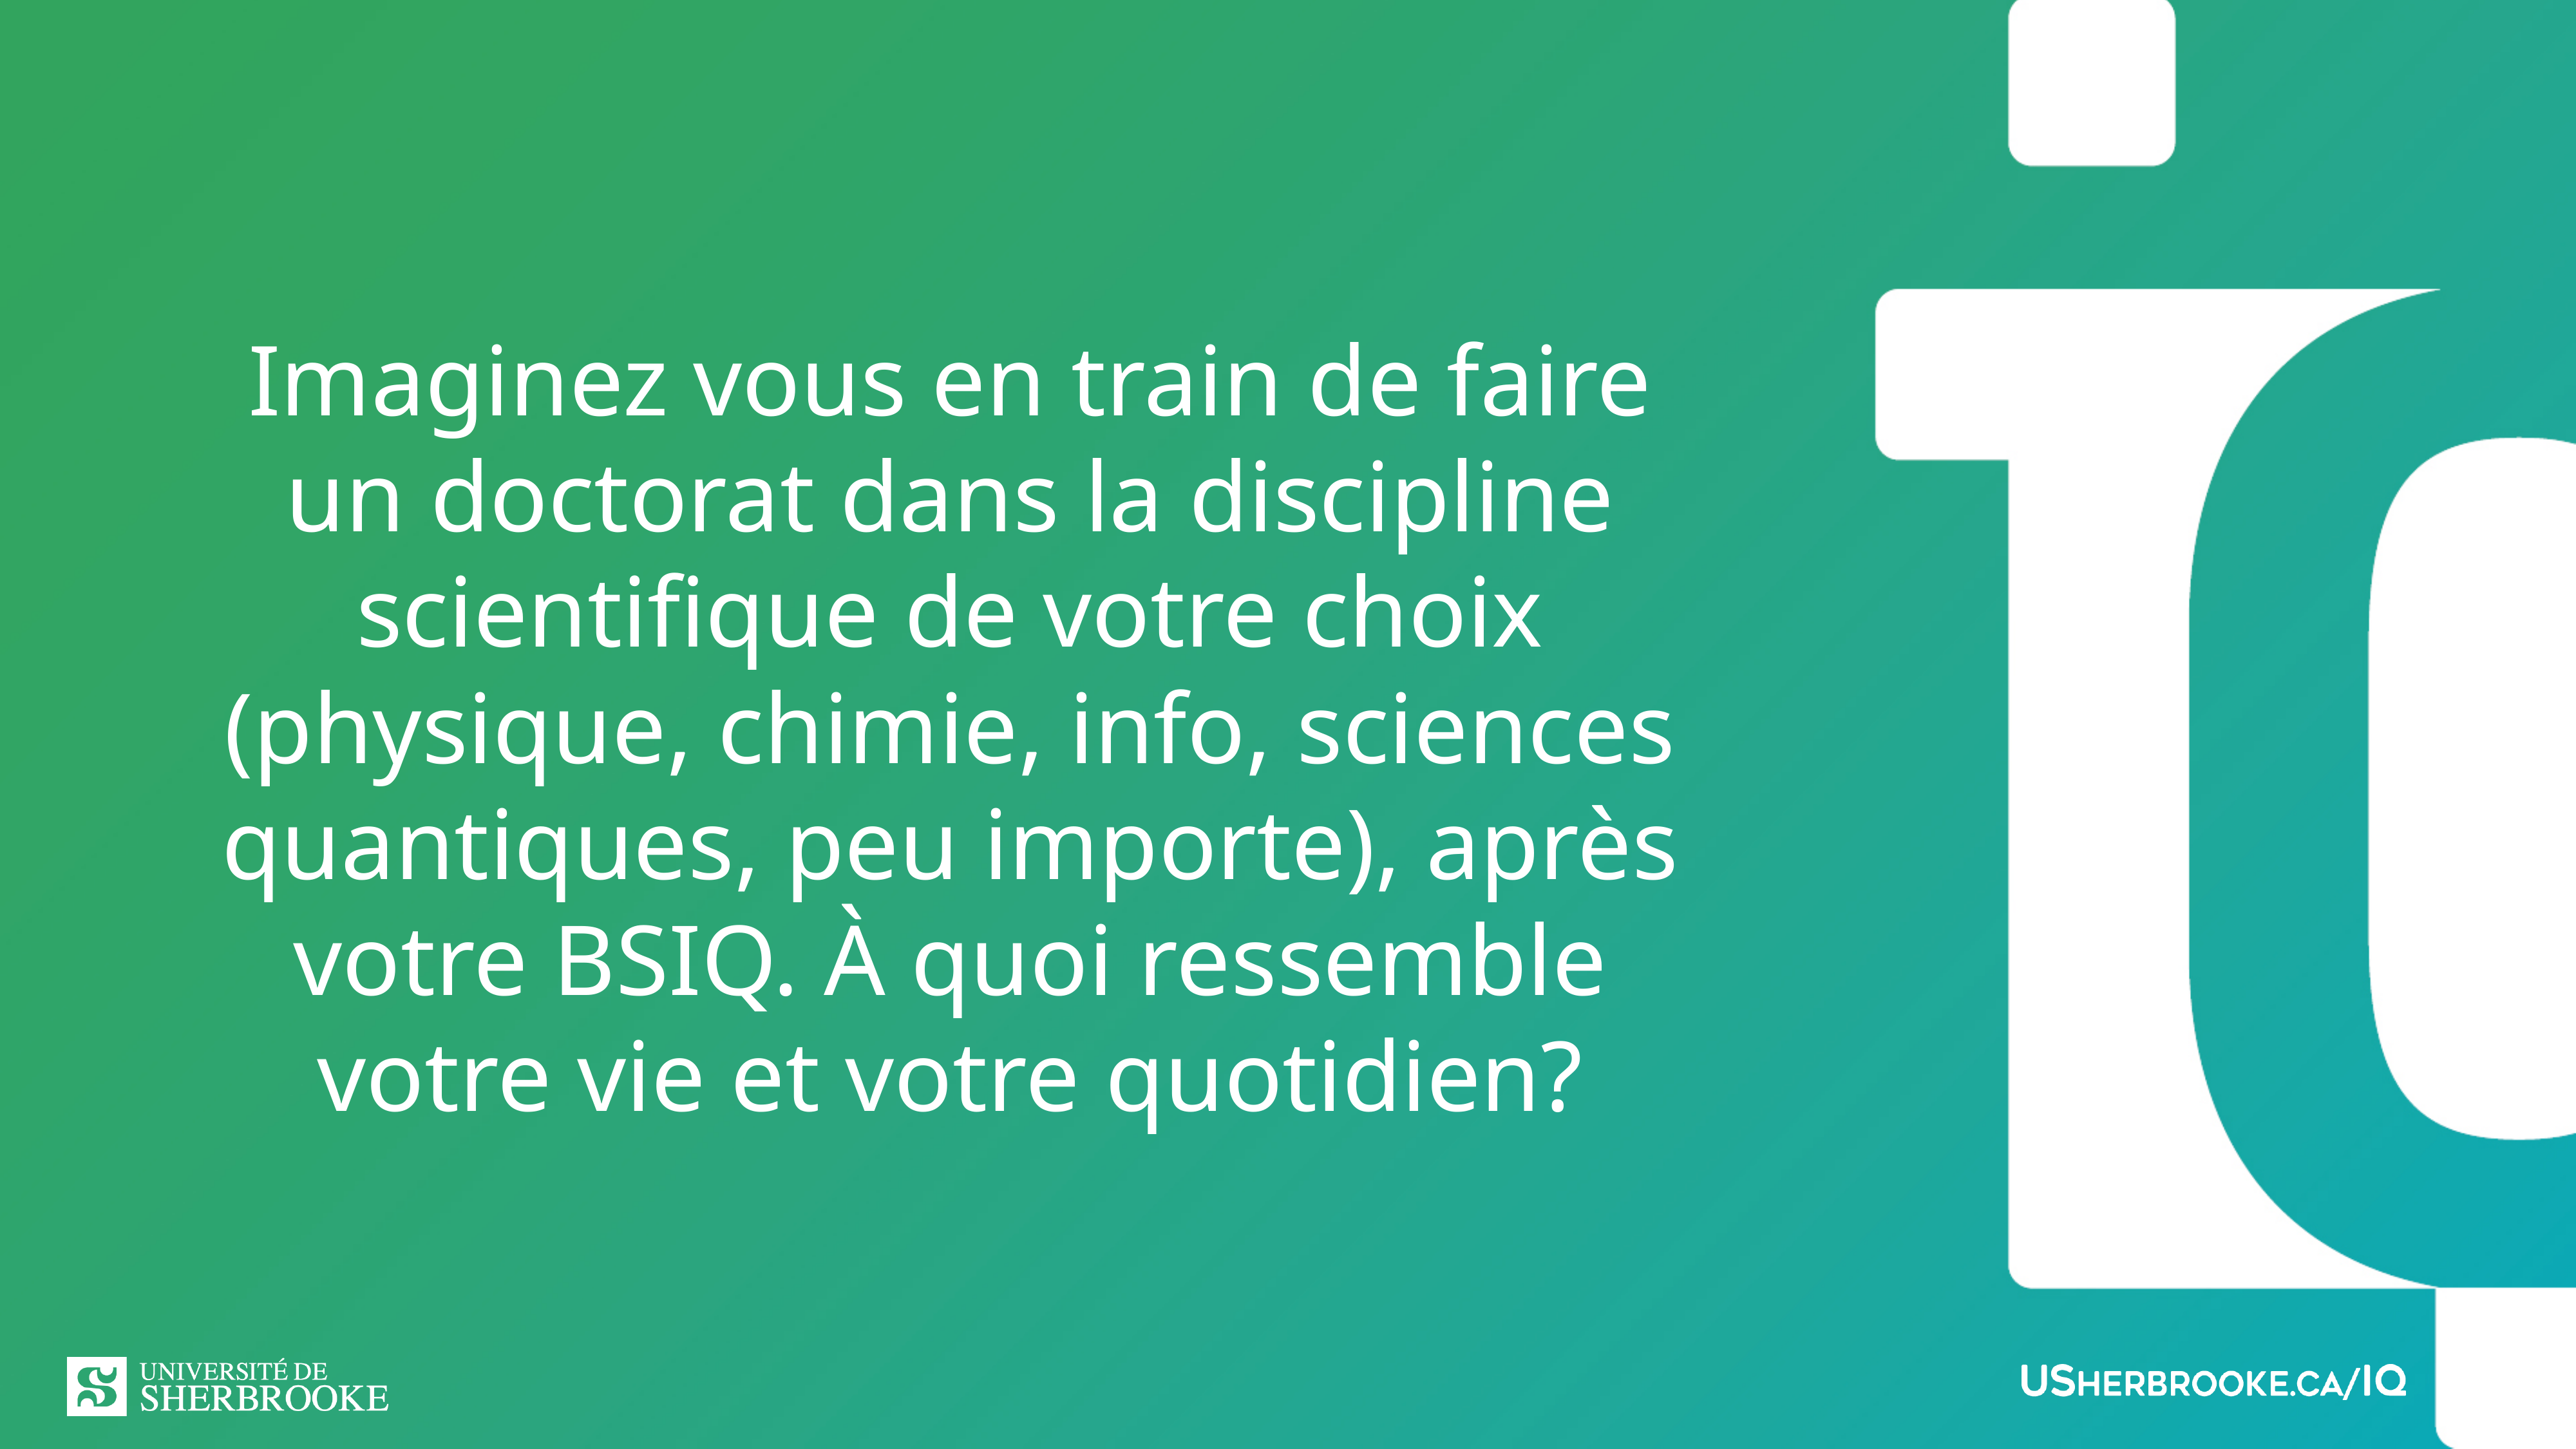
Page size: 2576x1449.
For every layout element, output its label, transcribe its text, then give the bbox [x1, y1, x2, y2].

text_box Imaginez vous en train de faire un doctorat dans la discipline scientifique de votre choix (physique, chimie, info, sciences quantiques, peu importe), après votre BSIQ. À quoi ressemble votre vie et votre quotidien? [198, 313, 1703, 1136]
picture [0, 0, 2576, 1449]
